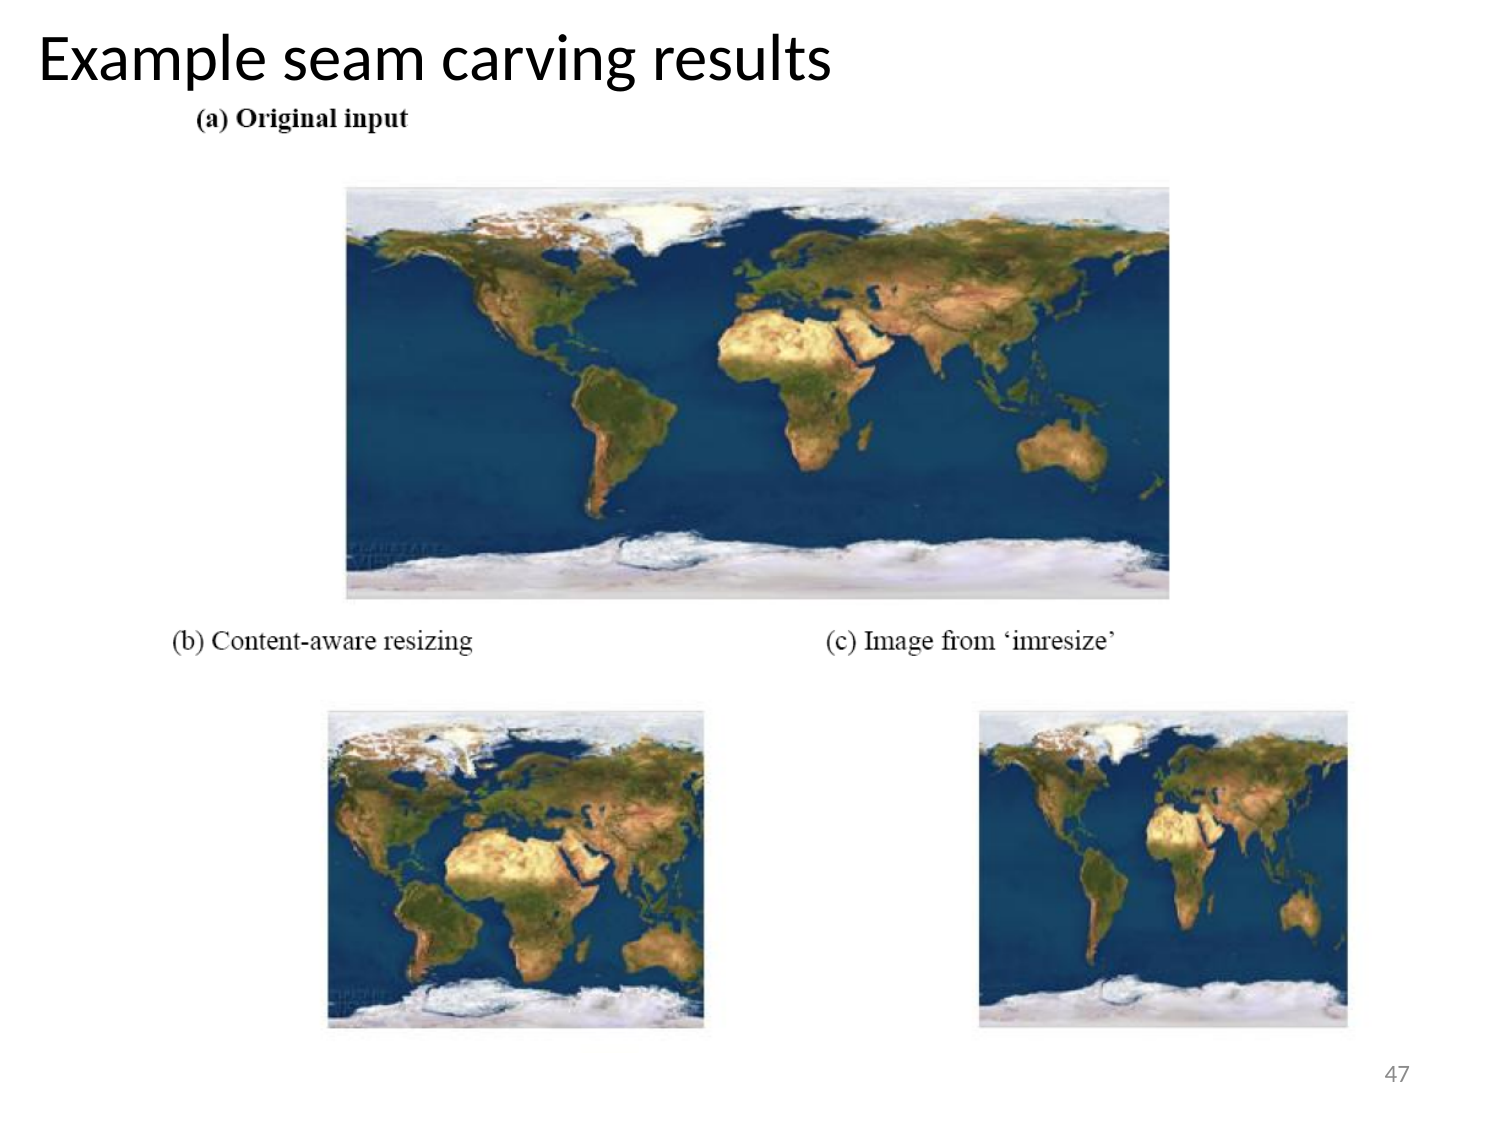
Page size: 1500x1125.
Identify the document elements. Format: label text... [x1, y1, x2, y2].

slide_number 47 [1074, 1042, 1425, 1103]
picture [149, 609, 1376, 1053]
picture [174, 99, 1401, 606]
text_box Example seam carving results [23, 5, 934, 101]
